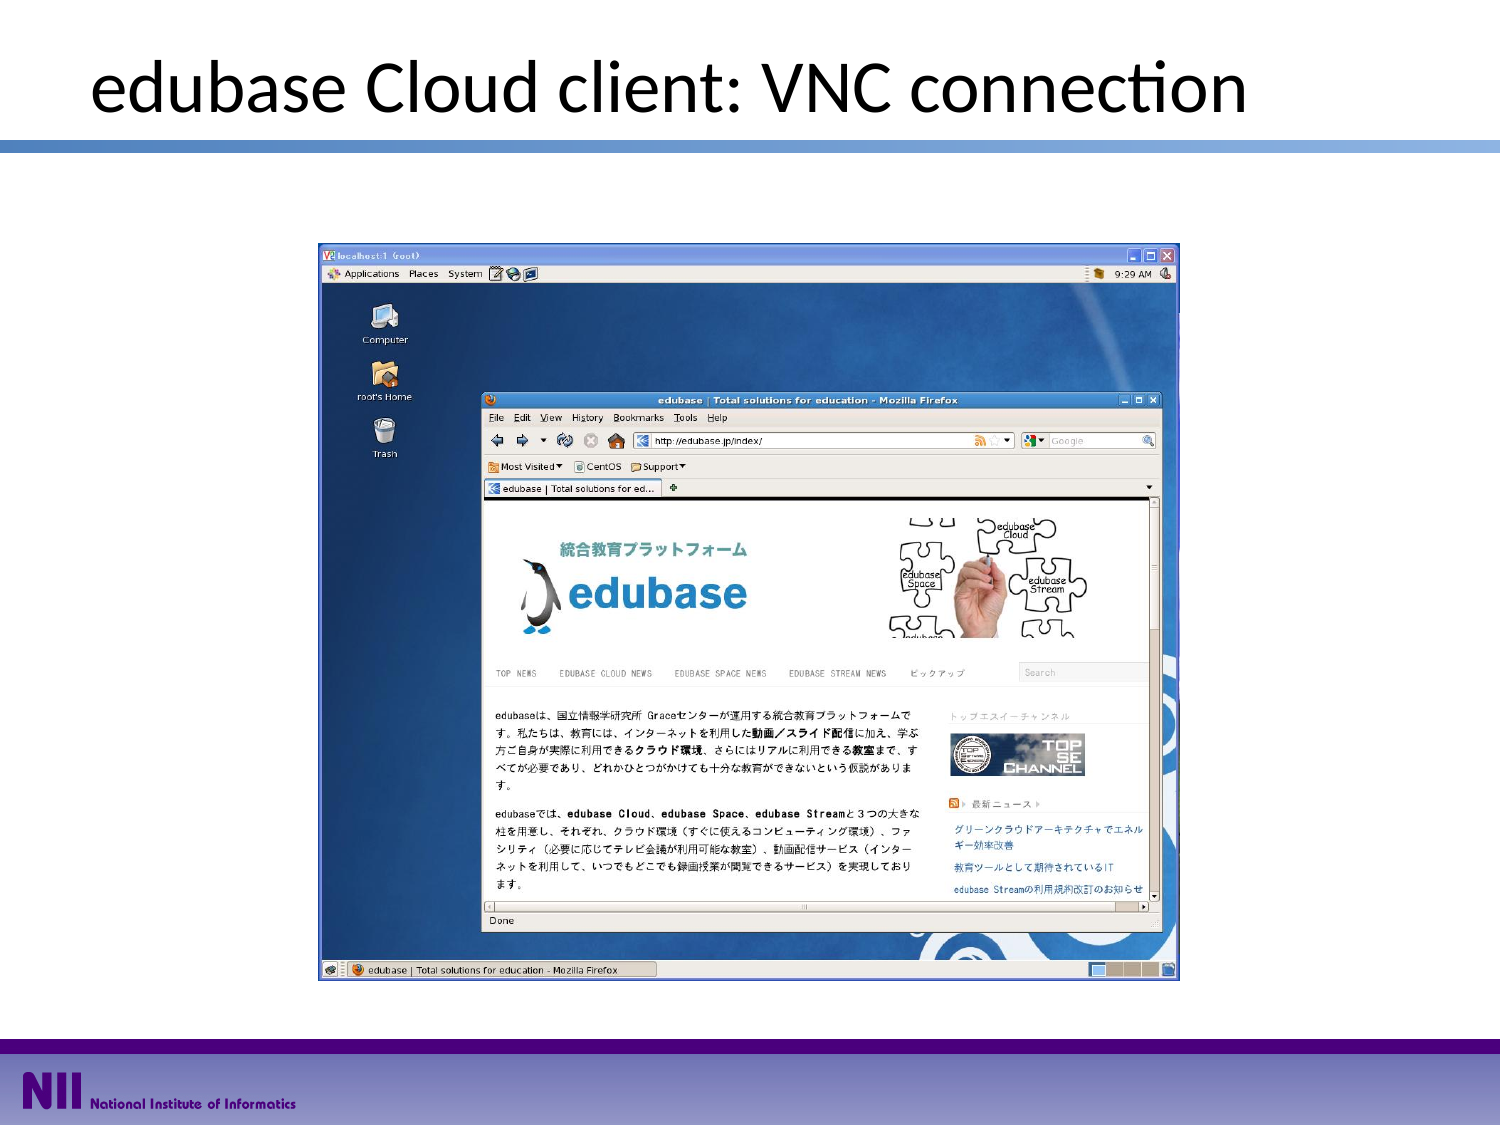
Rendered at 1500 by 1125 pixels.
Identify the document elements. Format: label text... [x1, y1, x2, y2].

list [318, 243, 1181, 981]
title edubase Cloud client: VNC connection [74, 34, 1426, 131]
picture [0, 1039, 1500, 1125]
